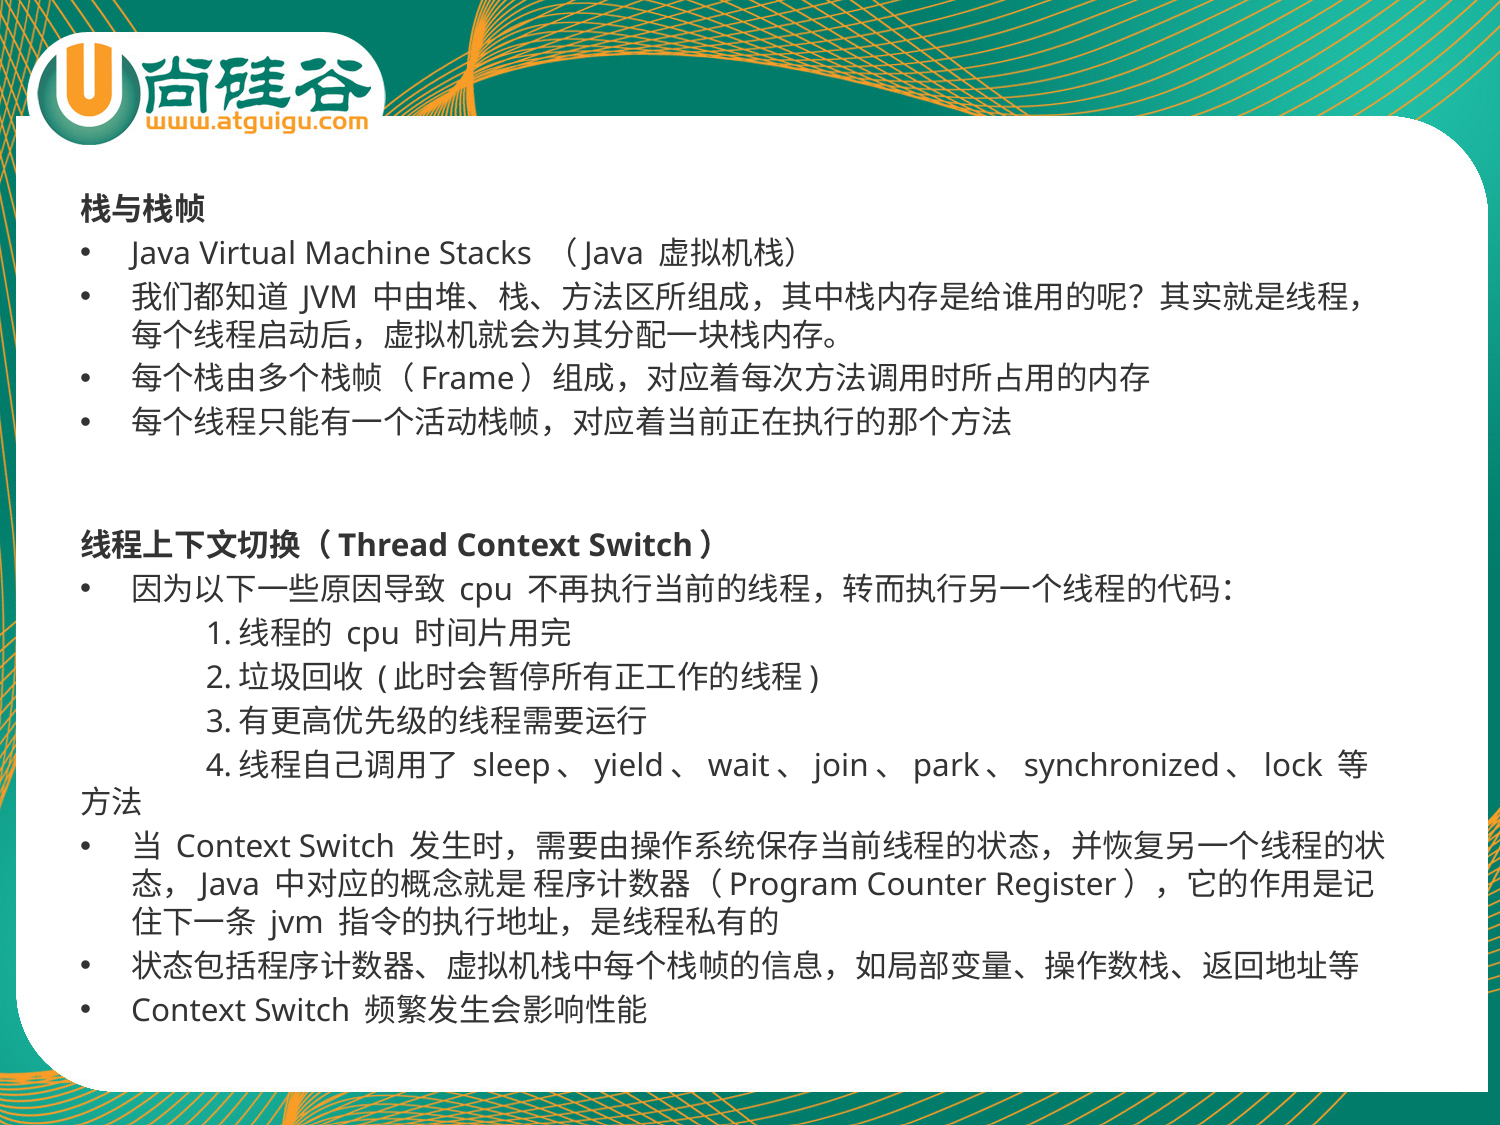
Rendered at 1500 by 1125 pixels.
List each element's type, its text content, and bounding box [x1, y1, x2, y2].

picture [0, 0, 1500, 1125]
list 栈与栈帧 Java Virtual Machine Stacks （Java 虚拟机栈） 我们都知道 JVM 中由堆、栈、方法区所组成，其中栈内存是给谁用的呢？其实就是线程，每个线程启动后，虚拟机就会为其分配一块栈内存。 每个栈由多个栈帧（Frame）组成，对应着每次方法调用时所占用的内存 每个线程只能有一个活动栈帧，对应着当前正在执行的那个方法 线程上下文切换（Thread Context Switch） 因为以下一些原因导致 cpu 不再执行当前的线程，转而执行另一个线程的代码： 1.线程的 cpu 时间片用完 2.垃圾回收 (此时会暂停所有正工作的线程) 3.有更高优先级的线程需要运行 4.线程自己调用了 sleep、yield、wait、join、park、synchronized、lock 等方法 当 Context Switch 发生时，需要由操作系统保存当前线程的状态，并恢复另一个线程的状态，Java 中对应的概念就是 程序计数器（Program Counter Register），它的作用是记住下一条 jvm 指令的执行地址，是线程私有的 状态包括程序计数器、虚拟机栈中每个栈帧的信息，如局部变量、操作数栈、返回地址等 Context Switch 频繁发生会影响性能 [64, 137, 1415, 1041]
